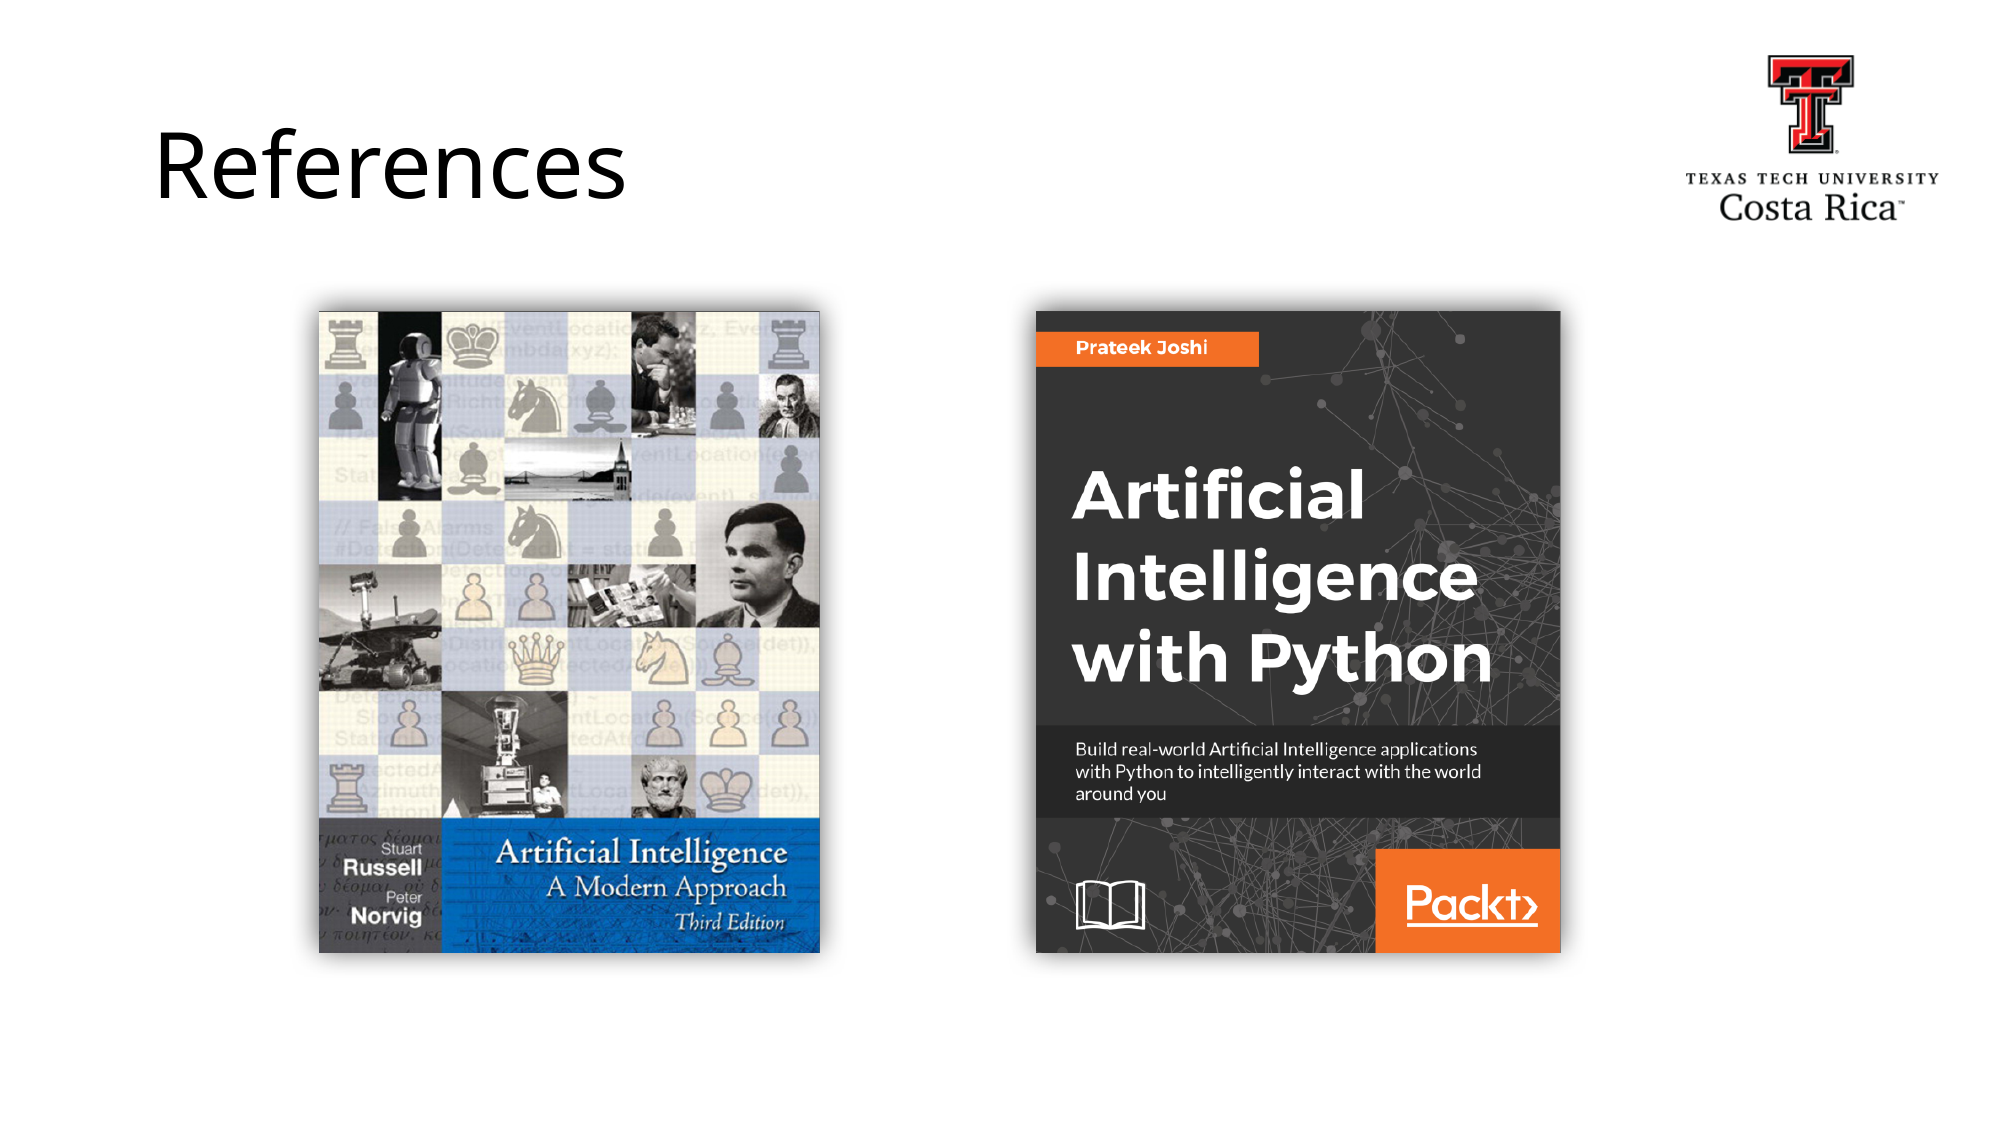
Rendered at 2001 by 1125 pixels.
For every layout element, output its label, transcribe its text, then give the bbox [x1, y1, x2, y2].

picture [319, 311, 820, 953]
picture [1036, 311, 1561, 953]
picture [1664, 30, 1964, 251]
title References [137, 59, 1863, 278]
